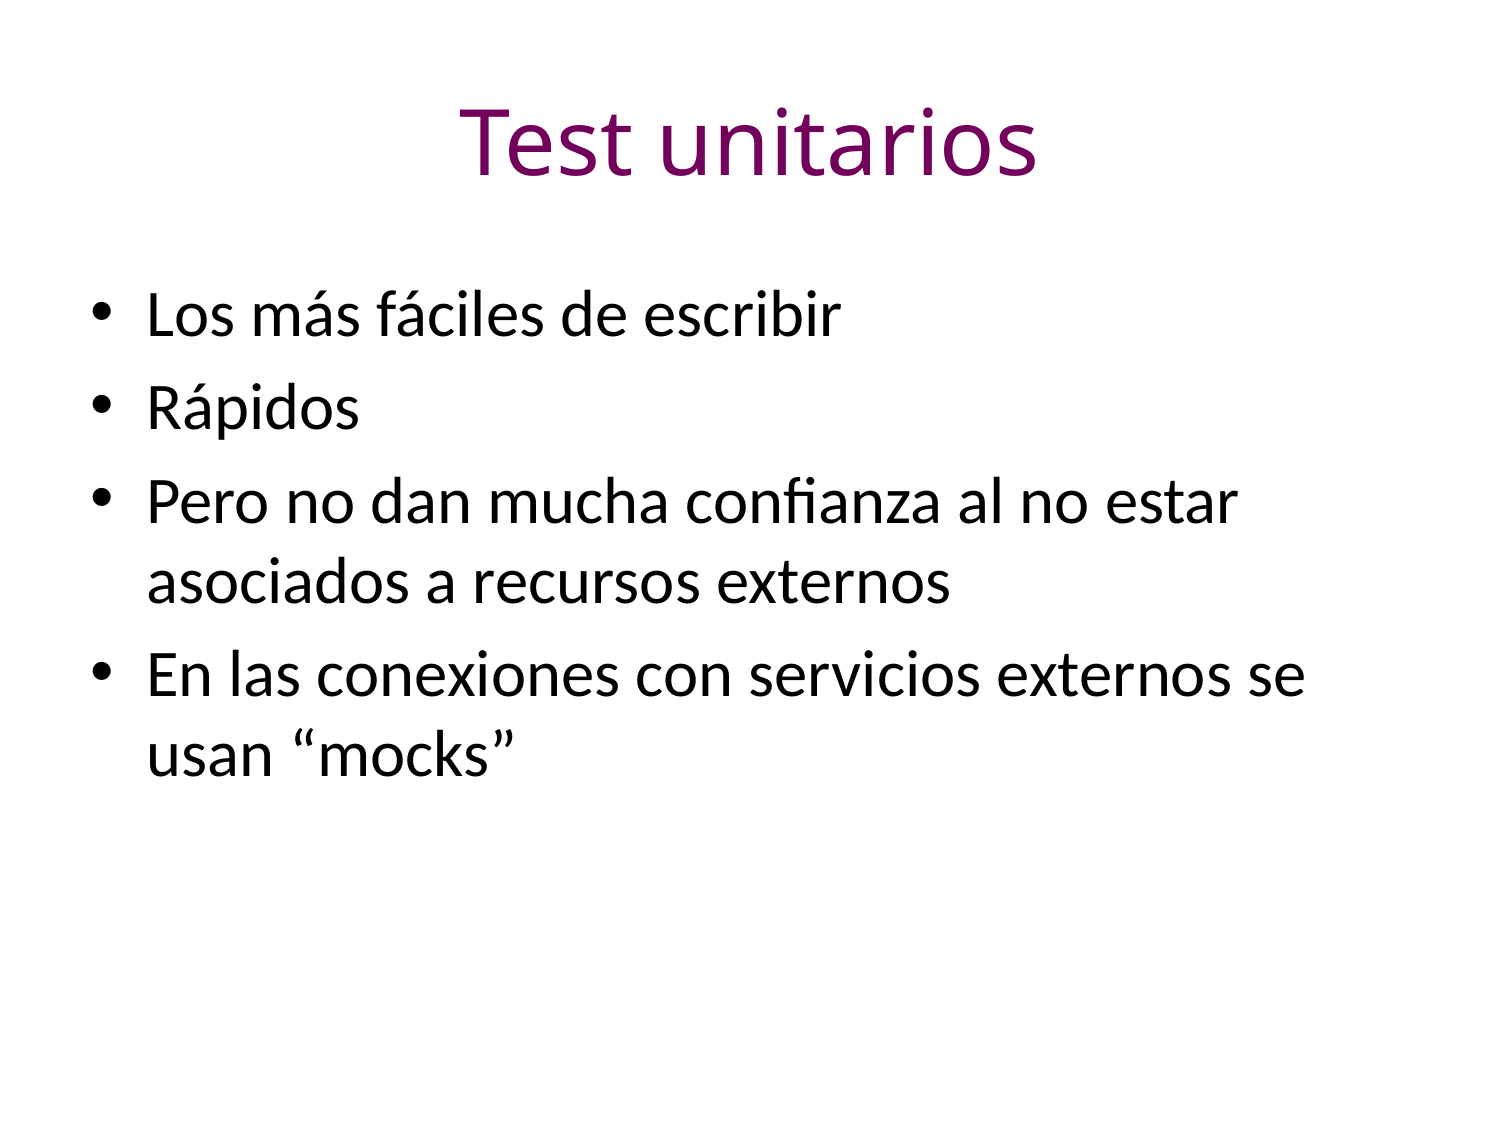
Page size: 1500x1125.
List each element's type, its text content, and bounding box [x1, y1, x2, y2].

list Los más fáciles de escribir Rápidos Pero no dan mucha confianza al no estar asociados a recursos externos En las conexiones con servicios externos se usan “mocks” [75, 262, 1425, 1005]
title Test unitarios [75, 45, 1425, 233]
